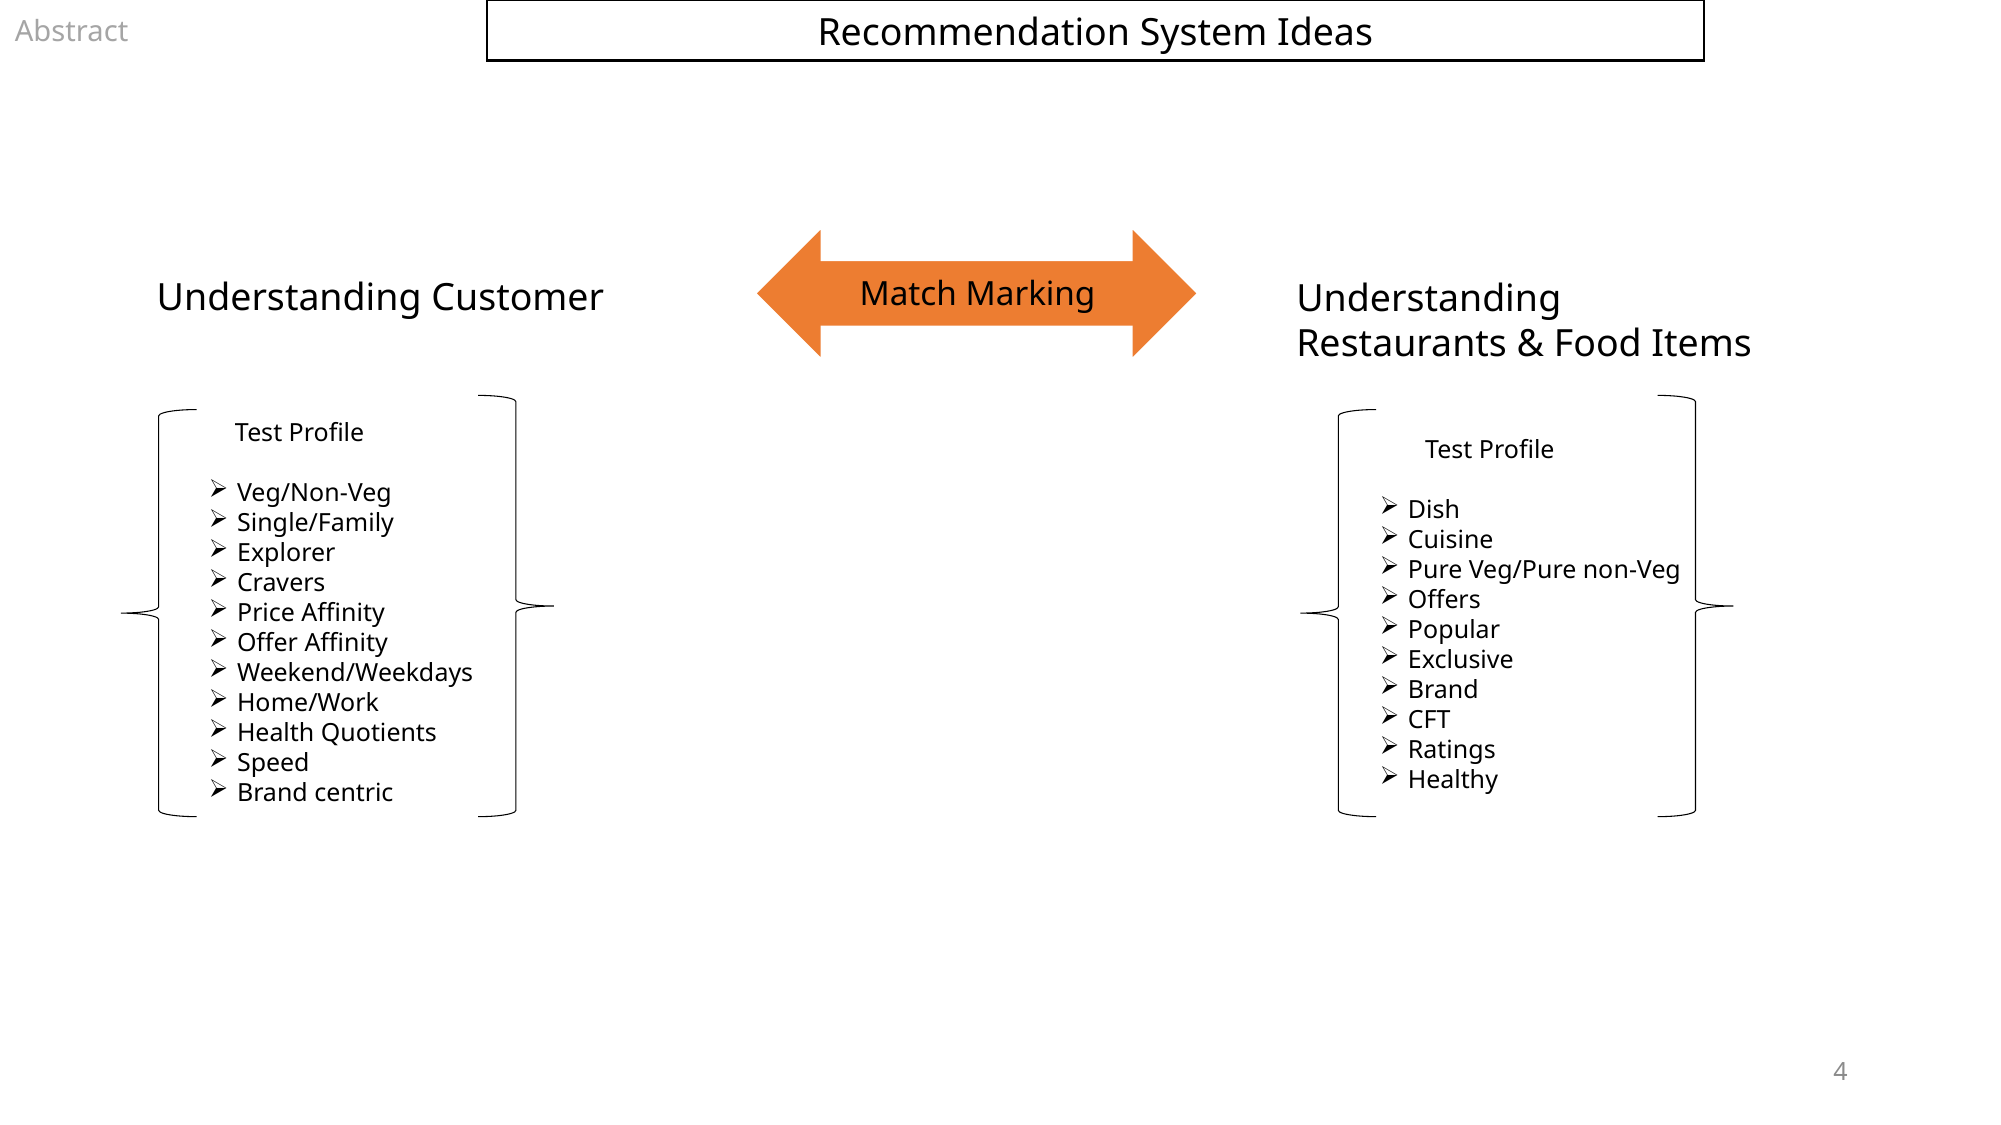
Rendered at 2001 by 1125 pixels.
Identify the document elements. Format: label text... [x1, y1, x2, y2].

text_box Abstract [0, 0, 471, 61]
slide_number 4 [1412, 1042, 1863, 1103]
text_box Recommendation System Ideas [486, 0, 1705, 62]
text_box [1300, 409, 1377, 818]
text_box Understanding Restaurants & Food Items [1281, 266, 1780, 372]
text_box Test Profile Veg/Non-Veg Single/Family Explorer Cravers Price Affinity Offer Affinity Weekend/Weekdays Home/Work Health Quotients Speed Brand centric [194, 409, 478, 814]
text_box [1657, 394, 1734, 818]
text_box Test Profile Dish Cuisine Pure Veg/Pure non-Veg Offers Popular Exclusive Brand CFT Ratings Healthy [1365, 426, 1657, 801]
text_box [120, 409, 197, 818]
text_box [478, 394, 554, 818]
text_box Match Marking [844, 264, 1111, 320]
text_box Understanding Customer [141, 265, 620, 326]
text_box [752, 221, 1201, 365]
